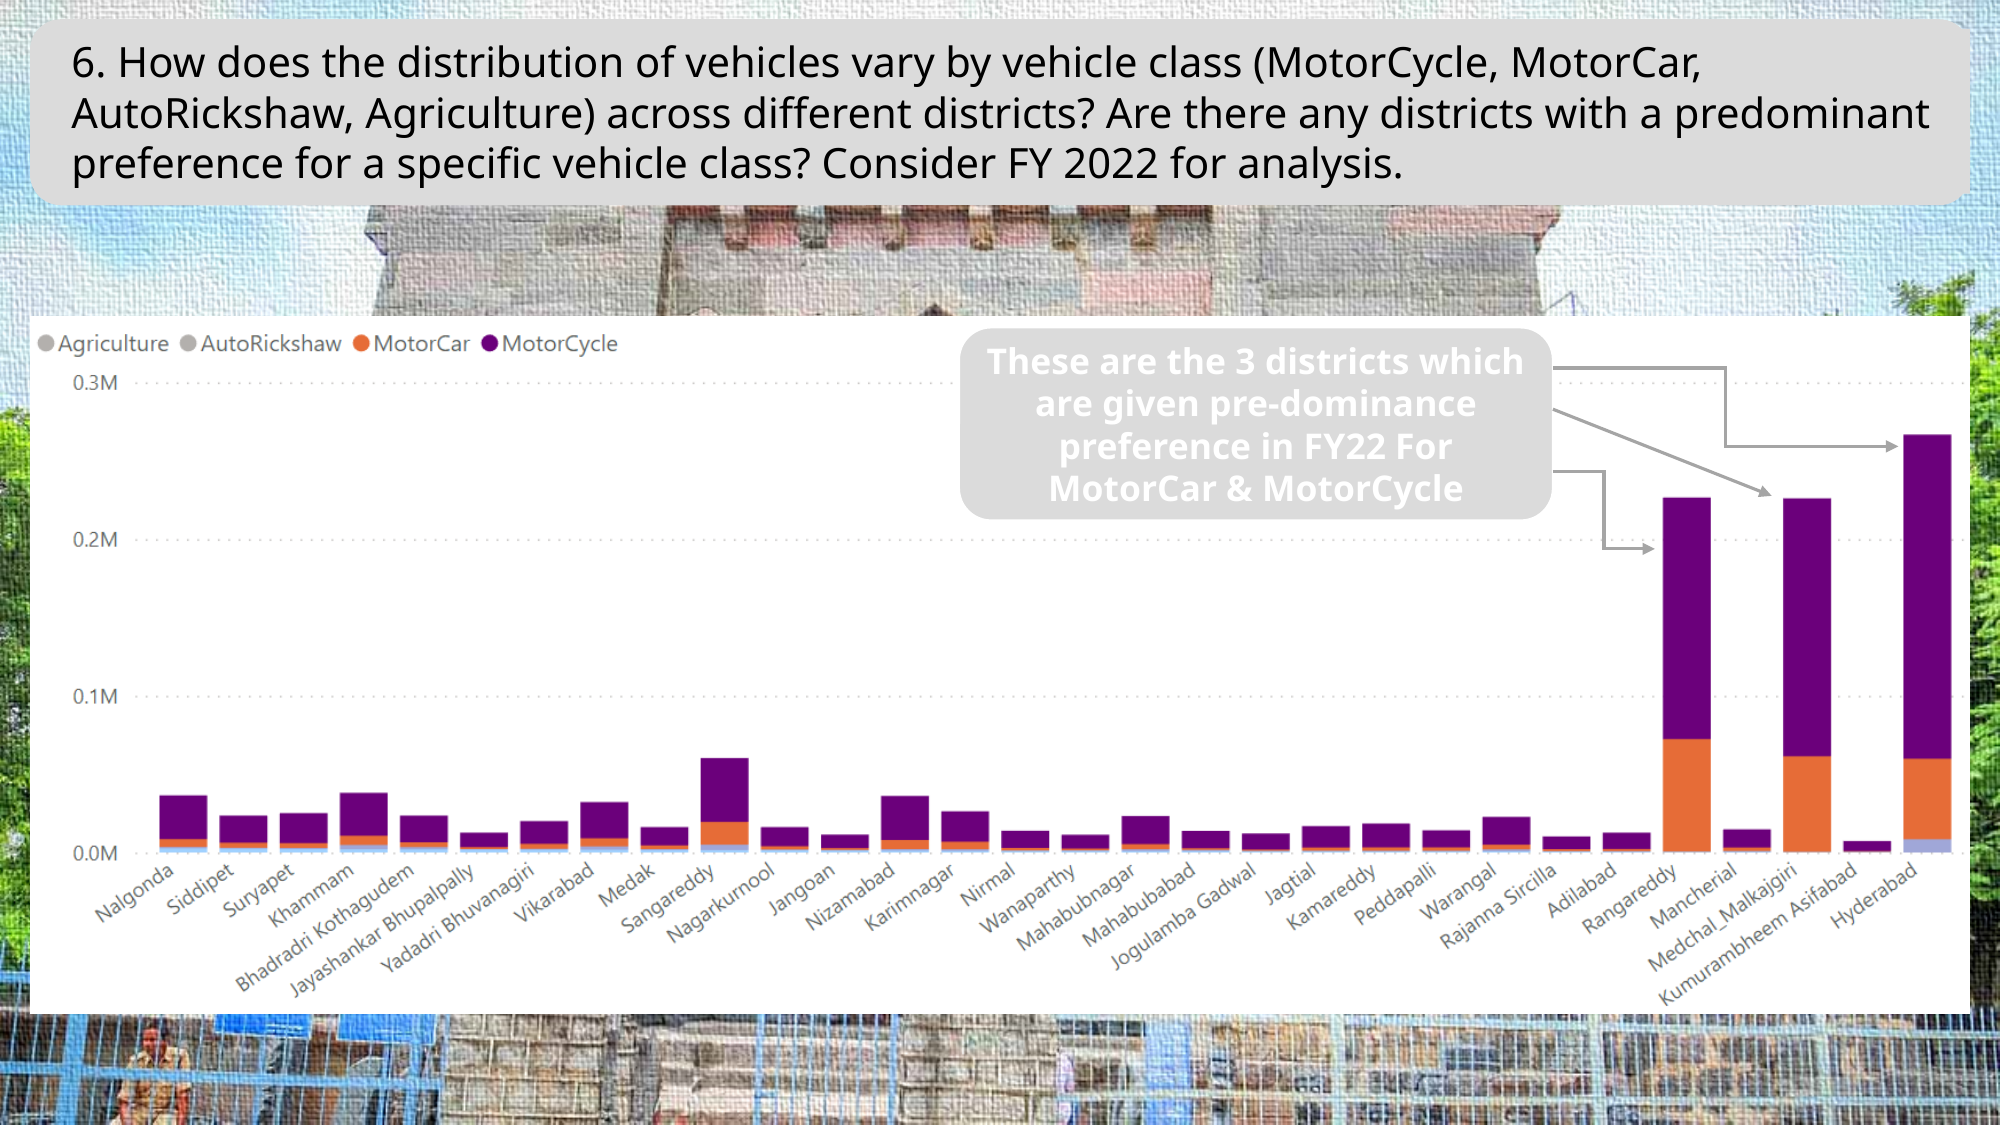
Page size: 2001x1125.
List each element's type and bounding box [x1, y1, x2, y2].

text_box [29, 19, 1970, 206]
text_box [29, 316, 1970, 1015]
picture [0, 0, 2000, 1125]
